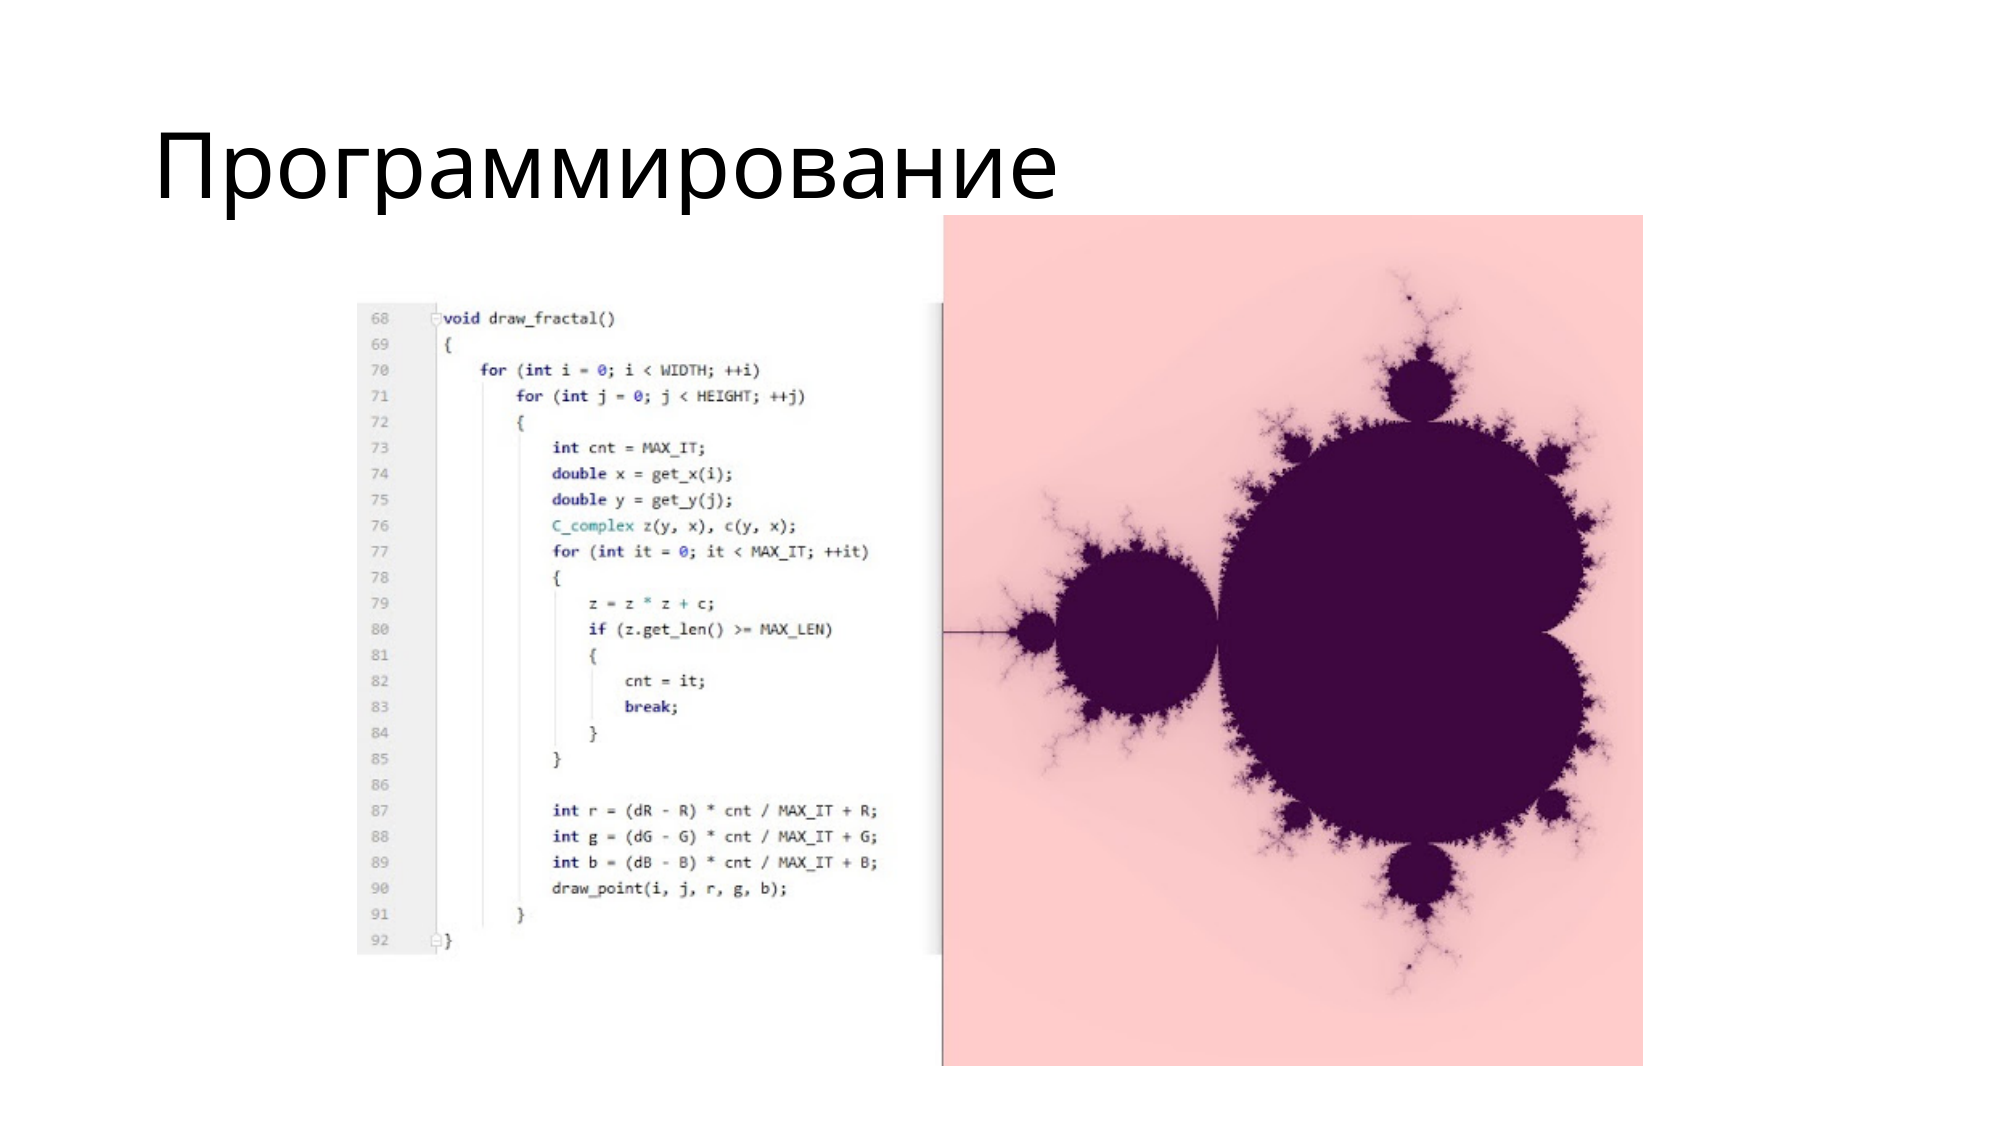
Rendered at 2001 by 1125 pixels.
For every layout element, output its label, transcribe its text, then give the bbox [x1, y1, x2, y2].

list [357, 215, 1643, 1066]
title Программирование [137, 59, 1863, 278]
